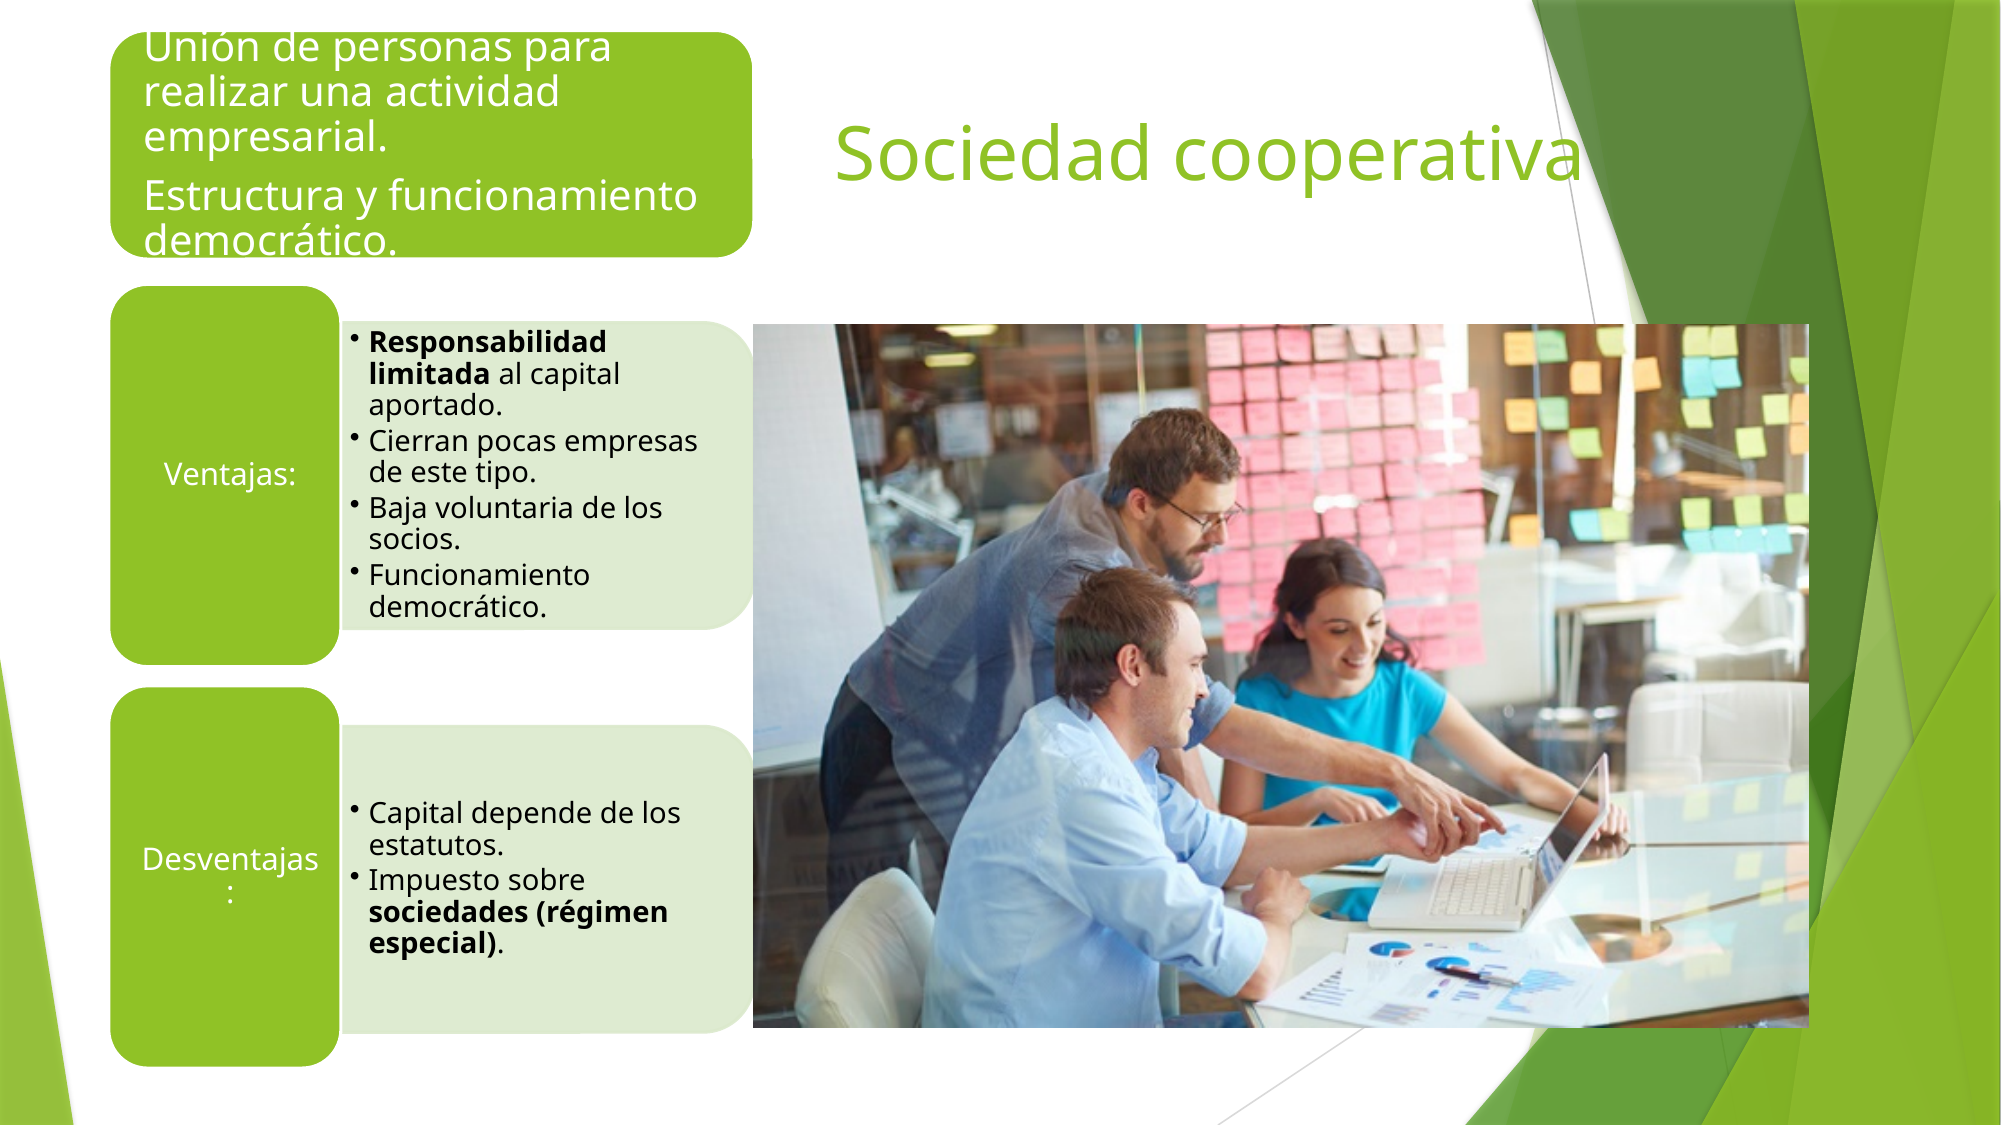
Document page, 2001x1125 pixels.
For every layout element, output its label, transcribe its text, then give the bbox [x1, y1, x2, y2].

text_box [108, 283, 755, 1069]
title Sociedad cooperativa [760, 115, 1668, 203]
picture [753, 324, 1809, 1029]
text_box [1257, 1037, 1679, 1125]
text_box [108, 22, 755, 260]
